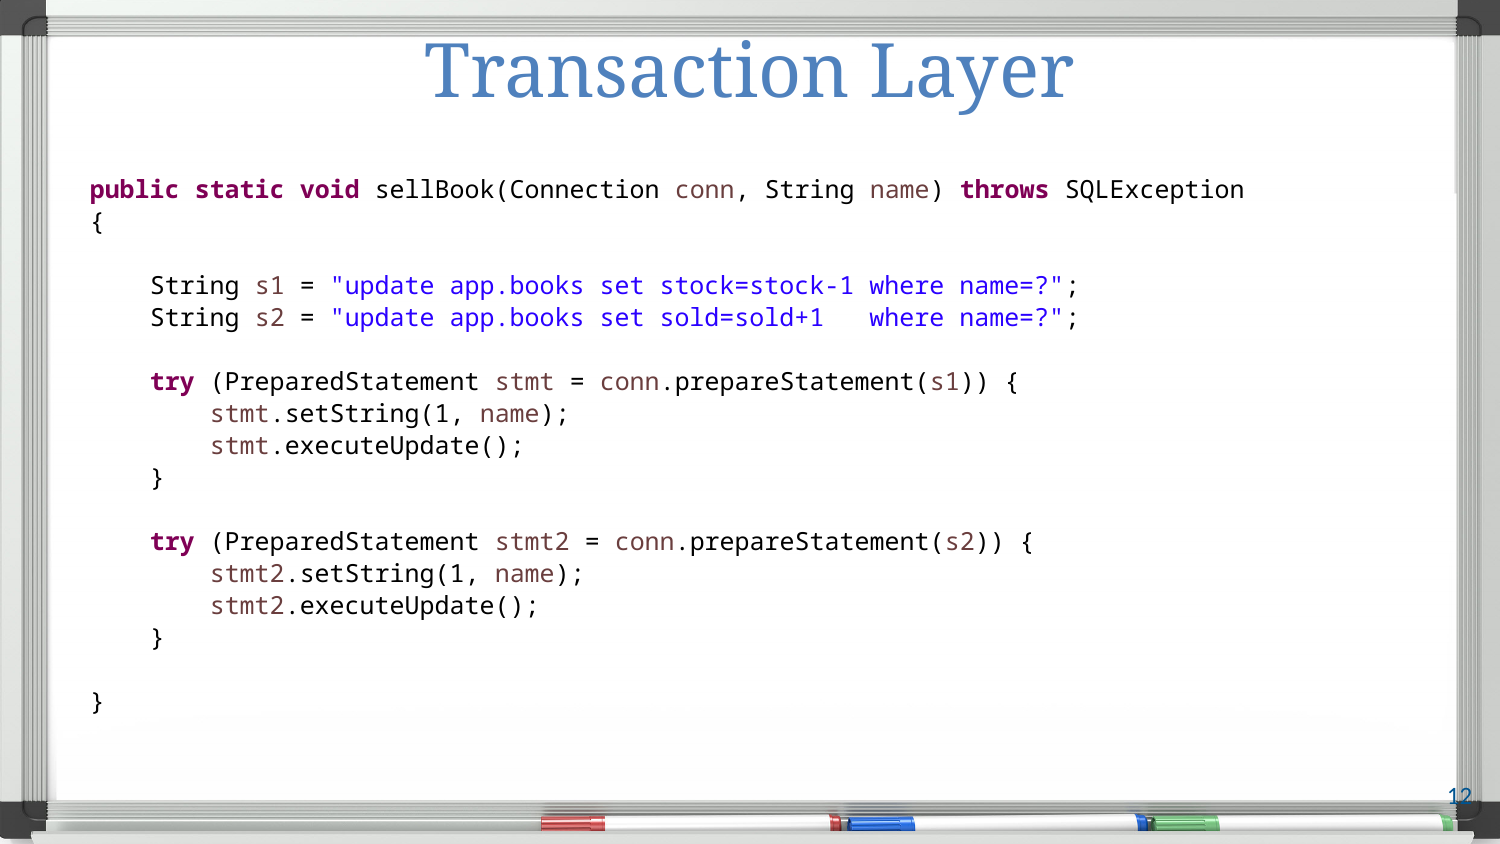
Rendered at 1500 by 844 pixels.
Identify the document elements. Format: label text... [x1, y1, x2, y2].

text_box public static void sellBook(Connection conn, String name) throws SQLException { String s1 = "update app.books set stock=stock-1 where name=?"; String s2 = "update app.books set sold=sold+1 where name=?"; try (PreparedStatement stmt = conn.prepareStatement(s1)) { stmt.setString(1, name); stmt.executeUpdate(); } try (PreparedStatement stmt2 = conn.prepareStatement(s2)) { stmt2.setString(1, name); stmt2.executeUpdate(); } } [74, 164, 1288, 750]
title Transaction Layer [24, 17, 1475, 118]
slide_number 12 [1387, 771, 1488, 817]
picture [0, 0, 1500, 844]
